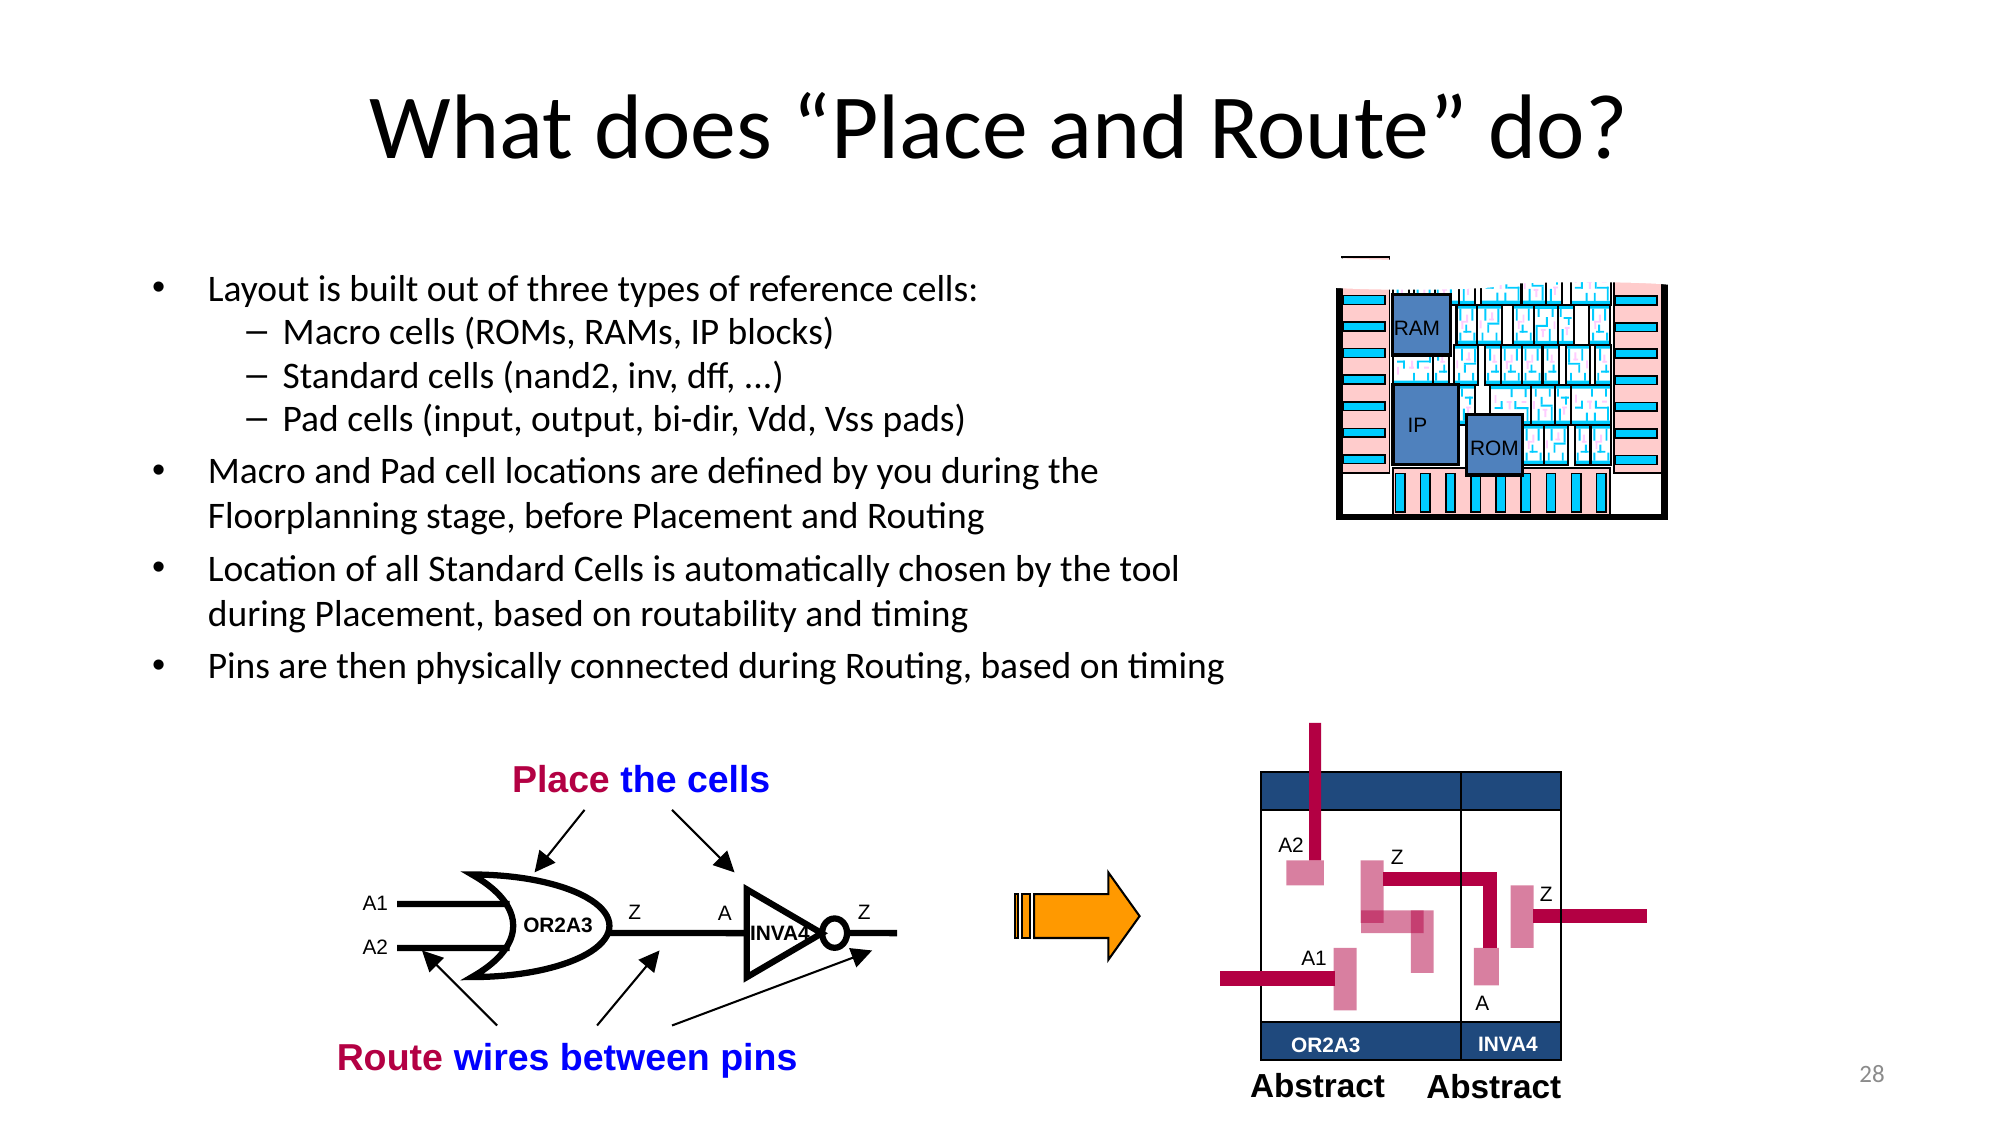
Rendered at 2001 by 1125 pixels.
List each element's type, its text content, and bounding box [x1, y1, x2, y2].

text_box Layout is built out of three types of reference cells: Macro cells (ROMs, RAMs, IP blocks) Standard cells (nand2, inv, dff, ...) Pad cells (input, output, bi-dir, Vdd, Vss pads) Macro and Pad cell locations are defined by you during the Floorplanning stage, before Placement and Routing Location of all Standard Cells is automatically chosen by the tool during Placement, based on routability and timing Pins are then physically connected during Routing, based on timing [137, 278, 1287, 781]
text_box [1220, 722, 1647, 1113]
text_box [1022, 894, 1031, 938]
slide_number 28 [1652, 1042, 1900, 1103]
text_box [320, 747, 898, 1087]
text_box [1034, 872, 1140, 960]
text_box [1322, 251, 1674, 517]
text_box What does “Place and Route” do? [137, 59, 1863, 278]
text_box [1014, 894, 1019, 938]
